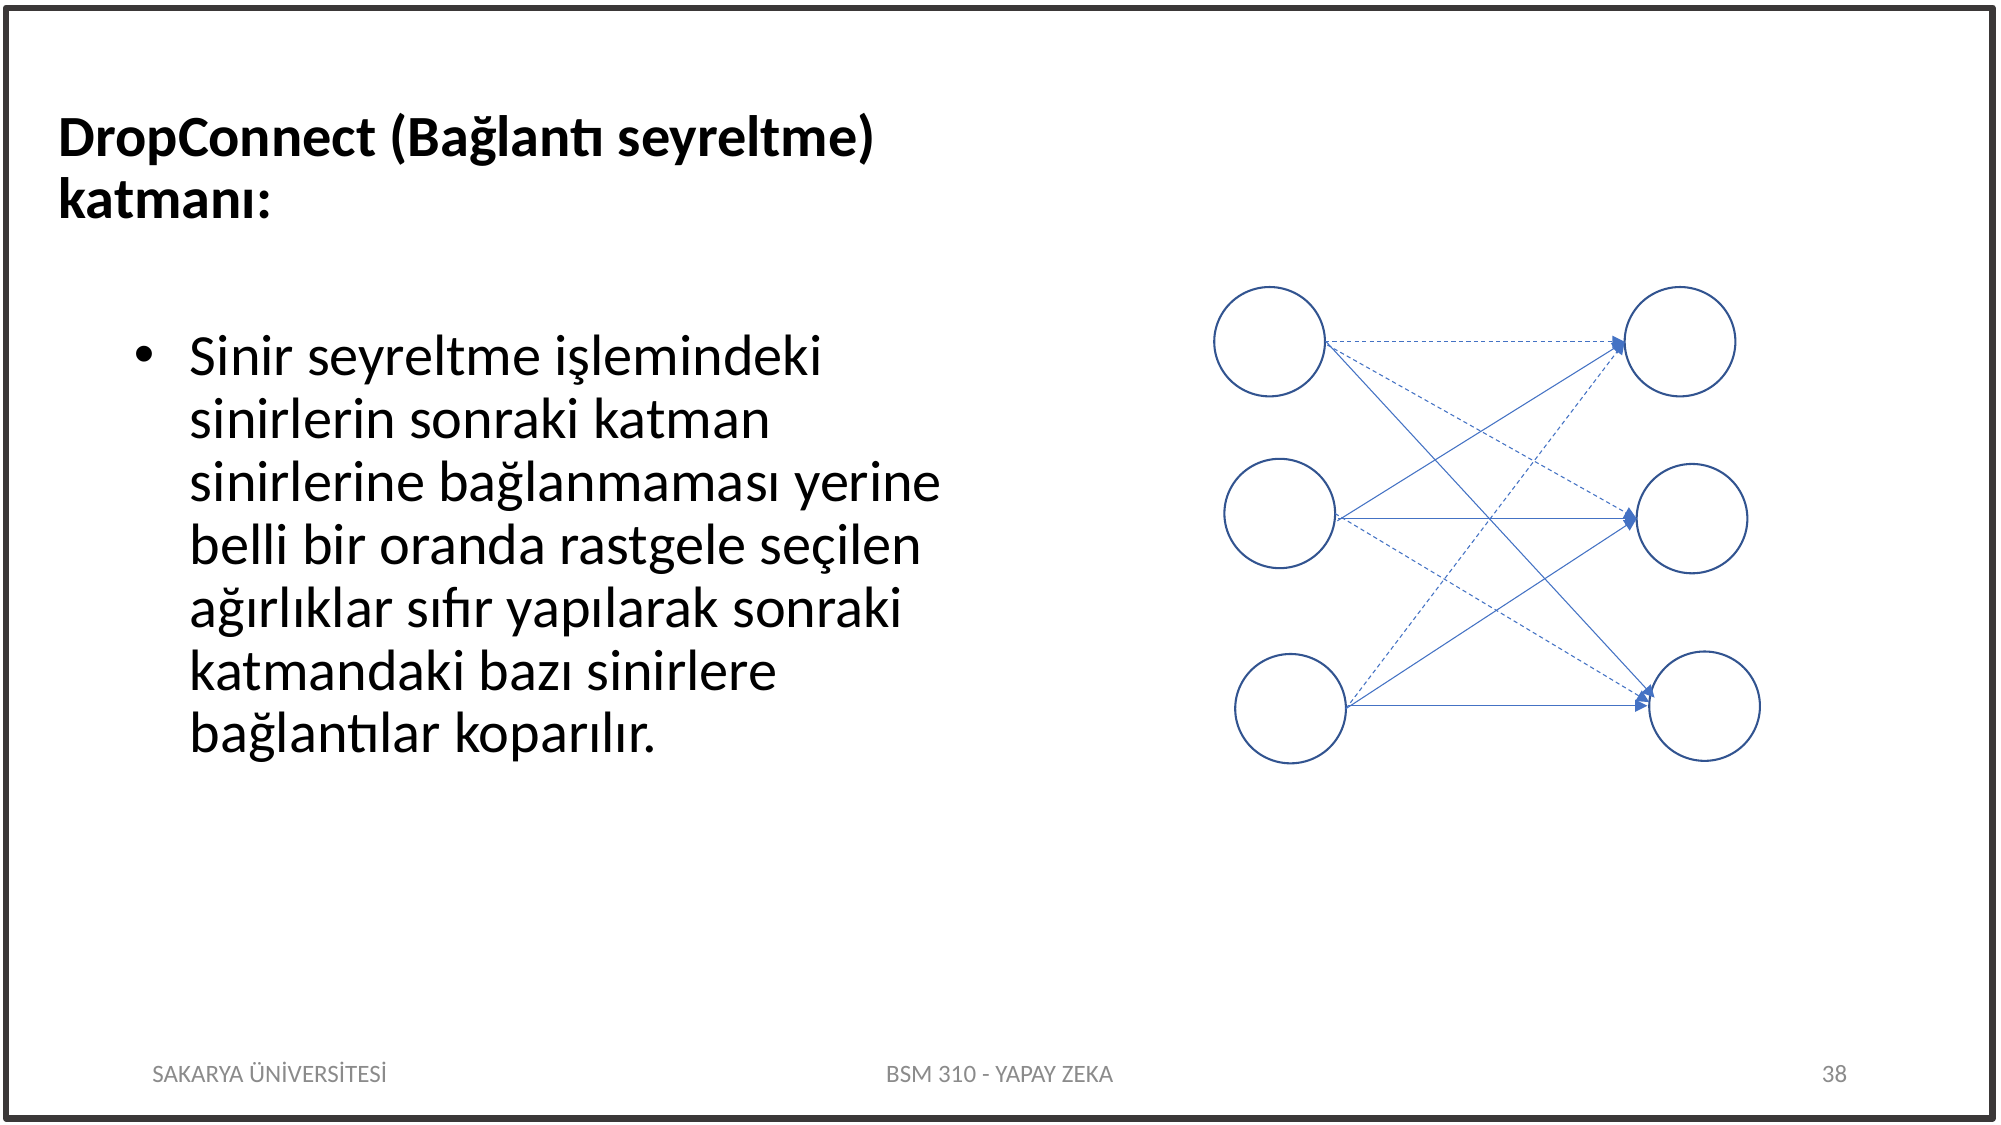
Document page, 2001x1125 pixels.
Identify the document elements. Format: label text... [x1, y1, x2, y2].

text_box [1345, 703, 1625, 709]
footer BSM 310 - YAPAY ZEKA [662, 1042, 1338, 1103]
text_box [1325, 341, 1655, 698]
list DropConnect (Bağlantı seyreltme) katmanı: Sinir seyreltme işlemindeki sinirlerin sonraki katman sinirlerine bağlanmaması yerine belli bir oranda rastgele seçilen ağırlıklar sıfır yapılarak sonraki katmandaki bazı sinirlere bağlantılar koparılır. [6, 7, 1993, 1119]
text_box [1213, 285, 1326, 398]
text_box [1655, 462, 1749, 575]
text_box [1623, 285, 1737, 398]
text_box [1648, 650, 1761, 762]
text_box [1234, 652, 1347, 765]
text_box [1223, 457, 1325, 570]
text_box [1625, 703, 1637, 709]
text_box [1335, 698, 1650, 703]
slide_number SAKARYA ÜNİVERSİTESİ [137, 1042, 588, 1103]
slide_number 38 [1412, 1042, 1863, 1103]
